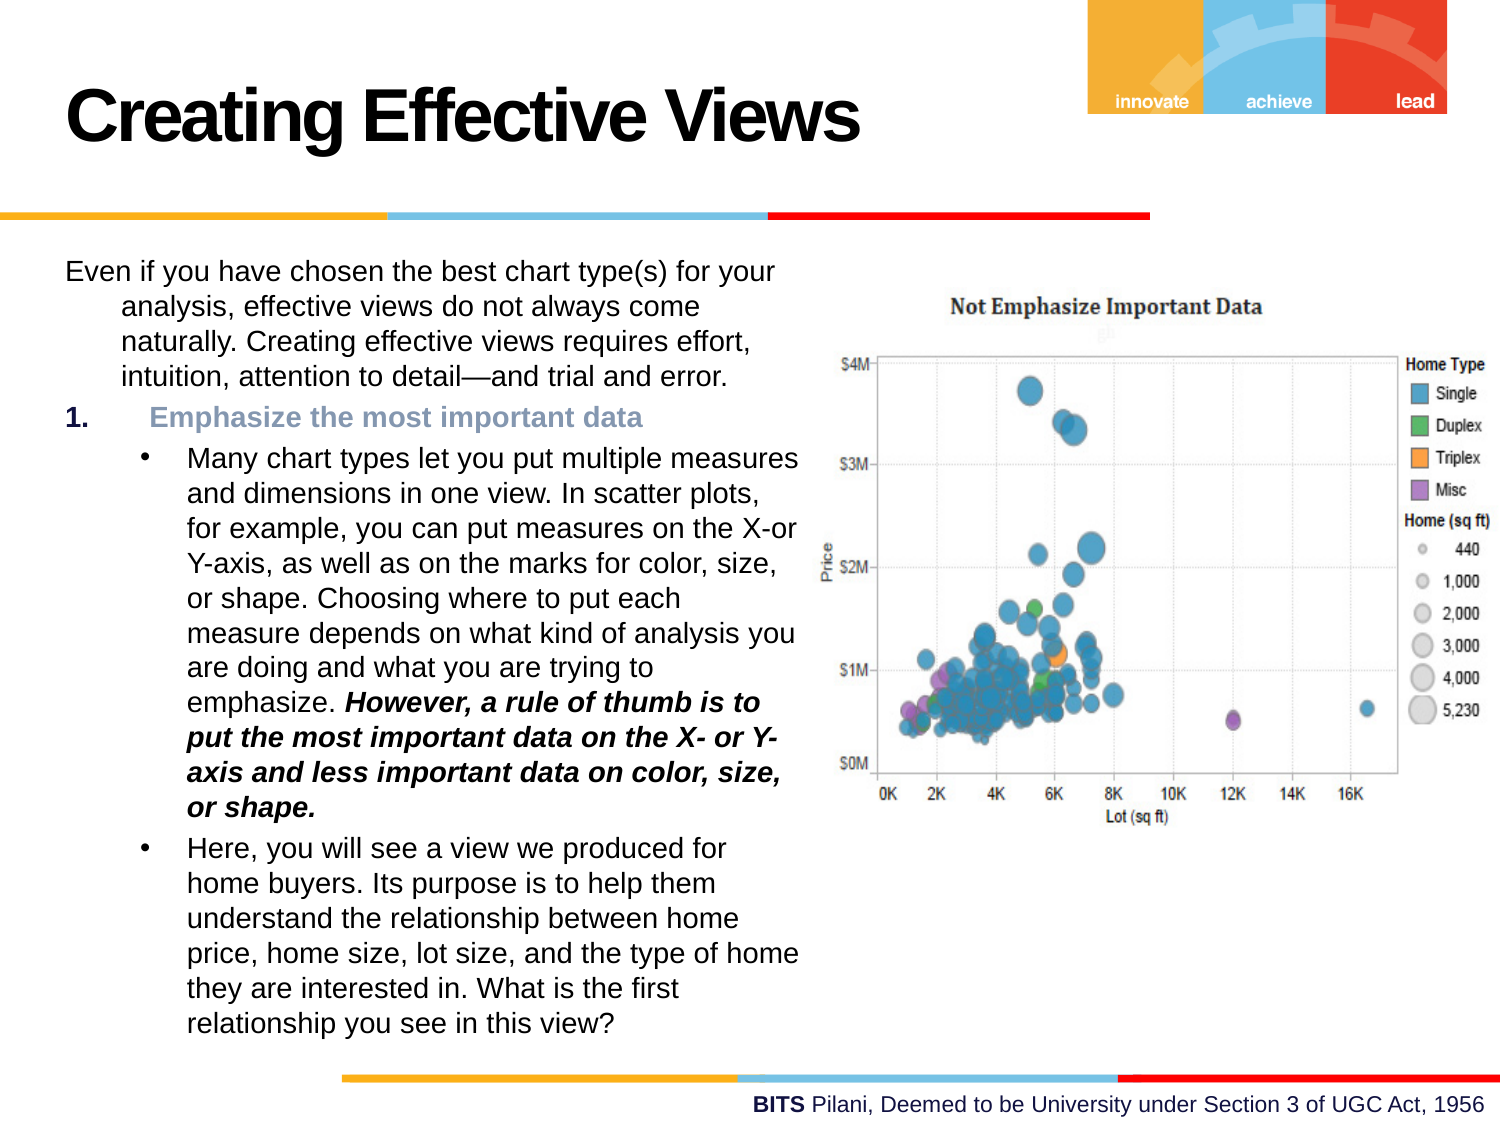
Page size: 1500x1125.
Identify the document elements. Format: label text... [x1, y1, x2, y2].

list Creating Effective Views [50, 24, 1088, 213]
picture [812, 287, 1499, 833]
list Even if you have chosen the best chart type(s) for your analysis, effective views do not always come naturally. Creating effective views requires effort, intuition, attention to detail—and trial and error. Emphasize the most important data Many chart types let you put multiple measures and dimensions in one view. In scatter plots, for example, you can put measures on the X-or Y-axis, as well as on the marks for color, size, or shape. Choosing where to put each measure depends on what kind of analysis you are doing and what you are trying to emphasize. However, a rule of thumb is to put the most important data on the X- or Y- axis and less important data on color, size, or shape. Here, you will see a view we produced for home buyers. Its purpose is to help them understand the relationship between home price, home size, lot size, and the type of home they are interested in. What is the first relationship you see in this view? [50, 245, 817, 1063]
picture [1087, 0, 1448, 114]
